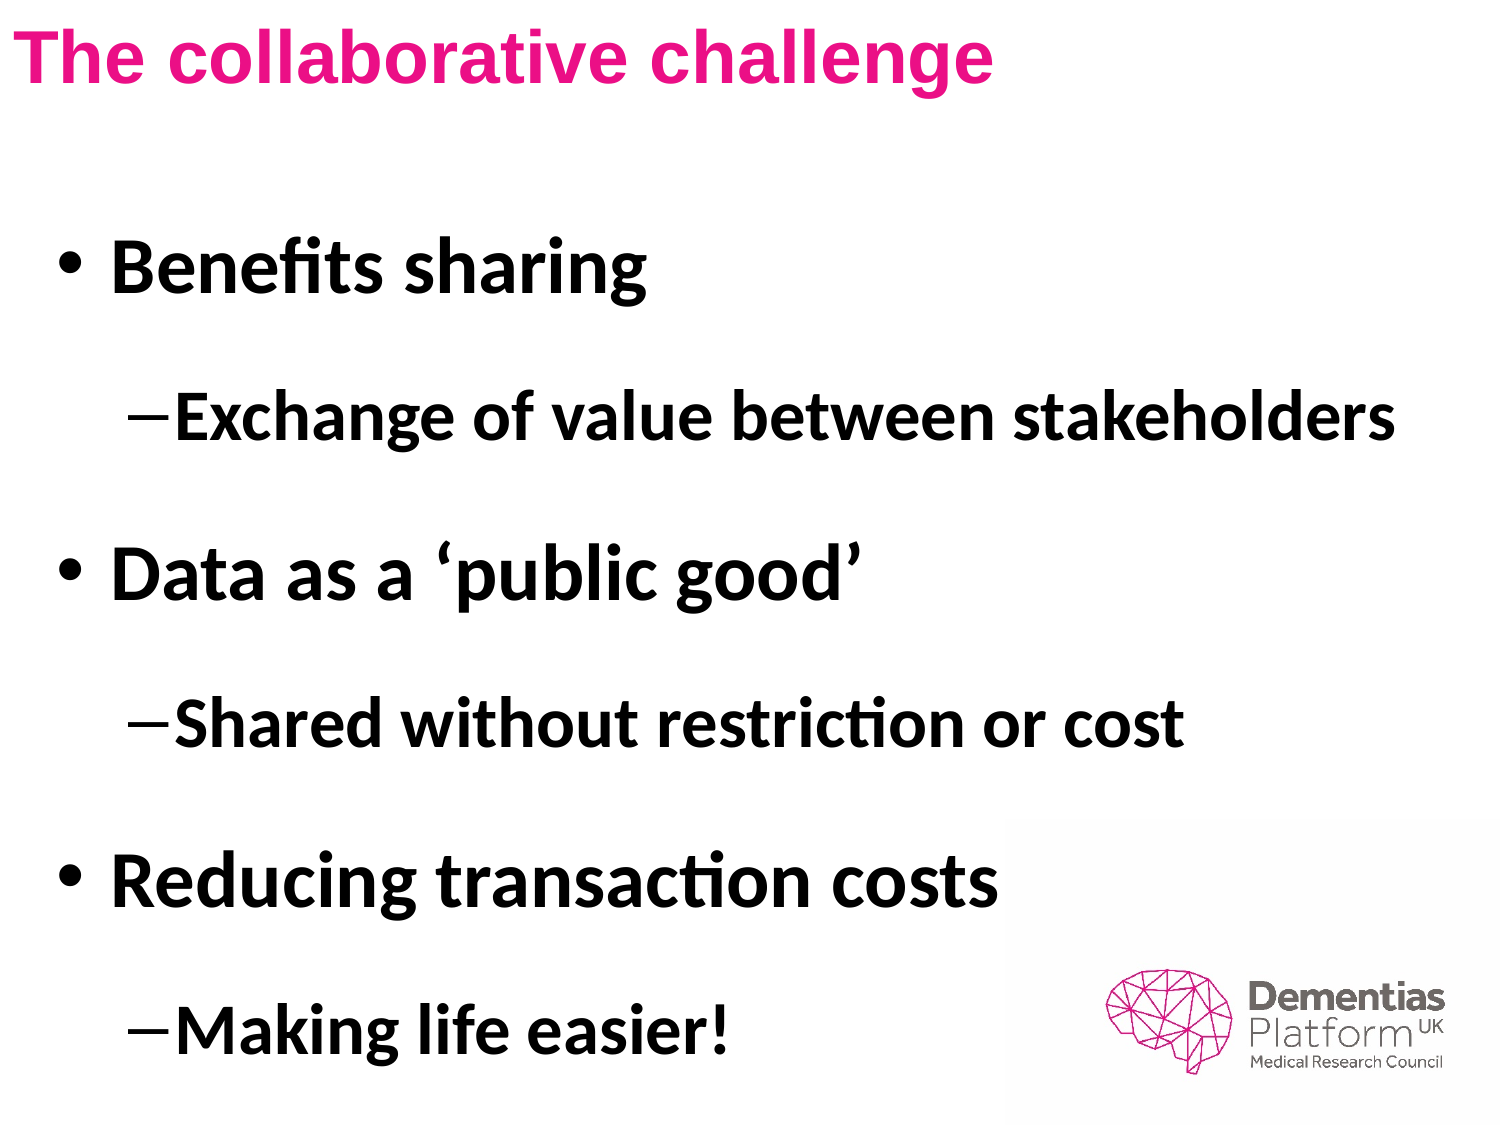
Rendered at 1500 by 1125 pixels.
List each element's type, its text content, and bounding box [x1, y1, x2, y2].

picture [1005, 819, 1500, 1125]
list Benefits sharing Exchange of value between stakeholders Data as a ‘public good’ Shared without restriction or cost Reducing transaction costs Making life easier! [41, 157, 1479, 1083]
text_box The collaborative challenge [0, 0, 1500, 106]
